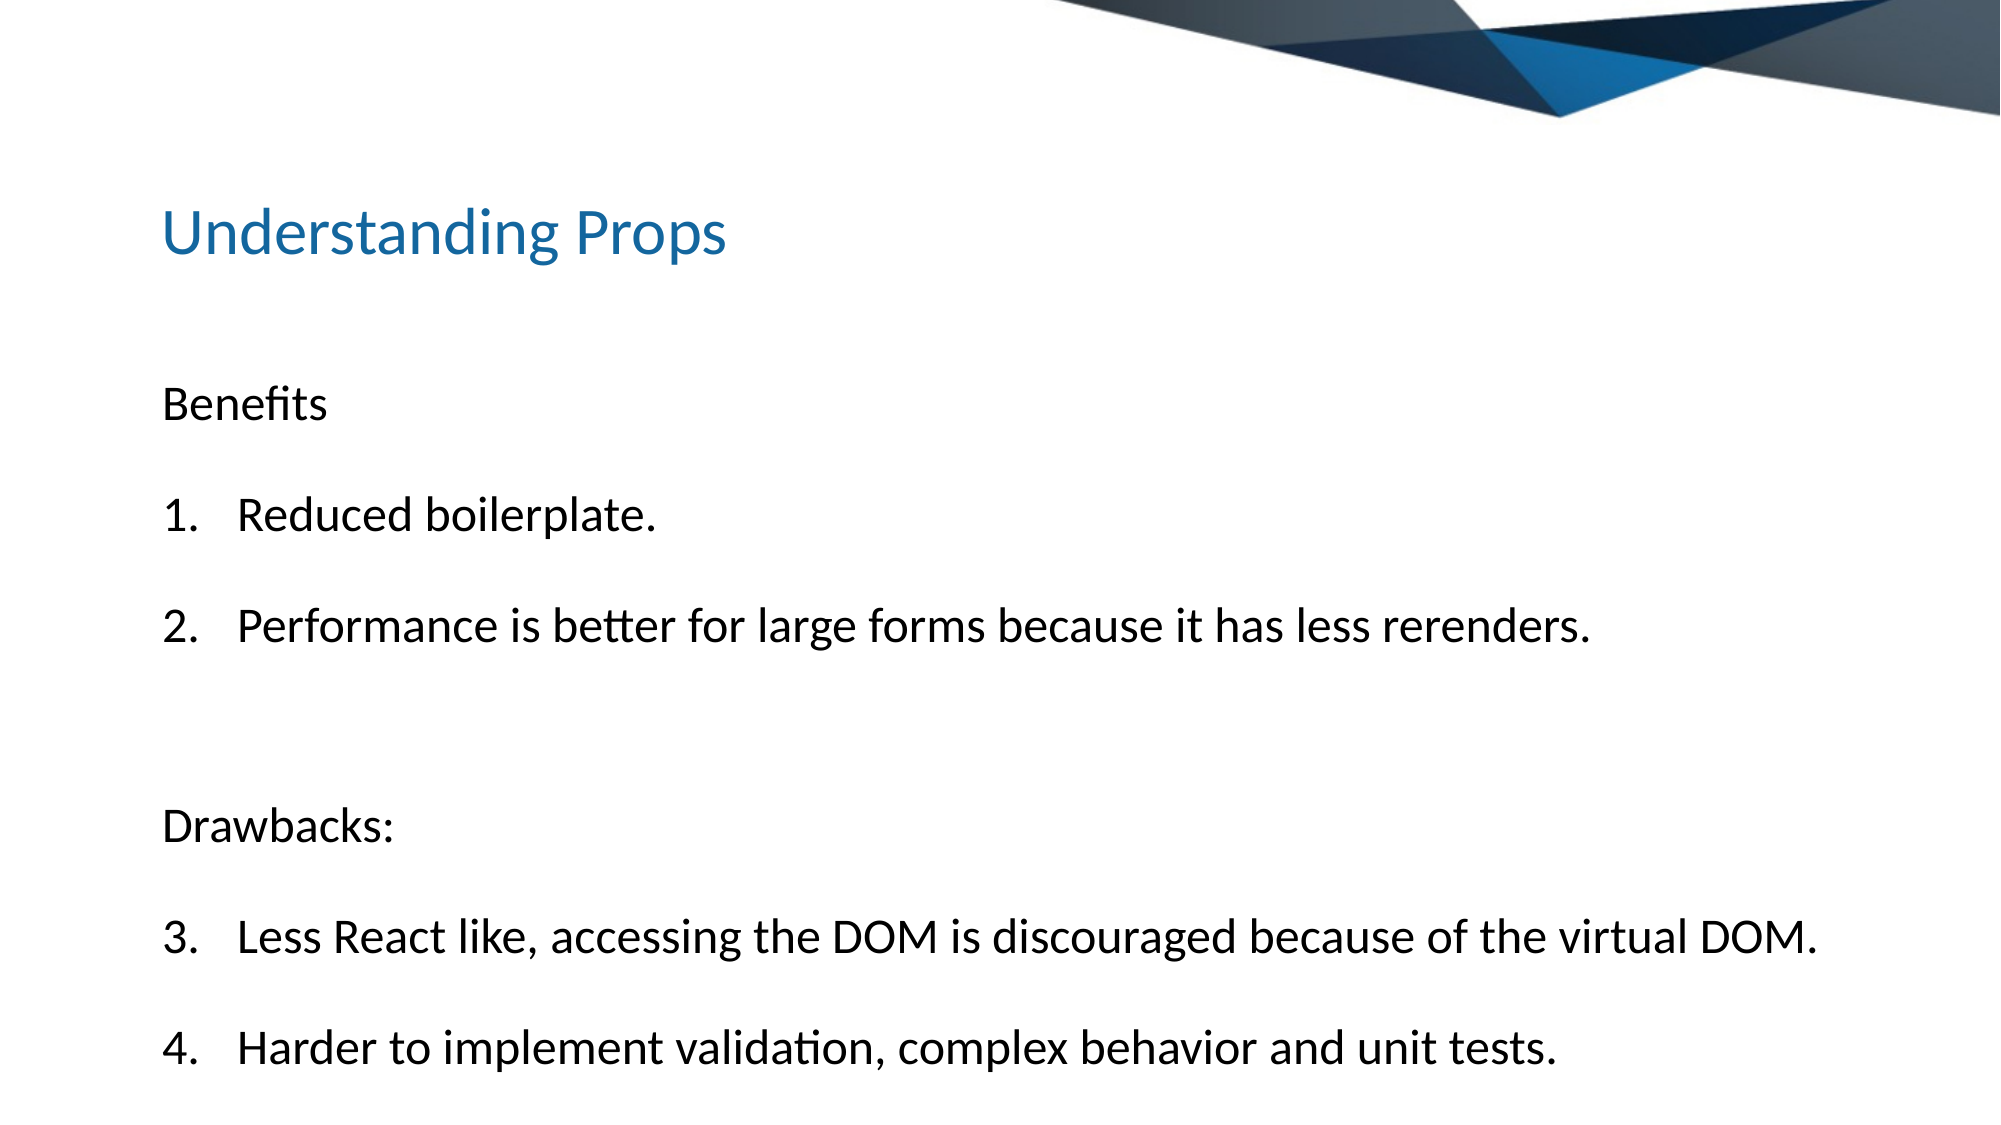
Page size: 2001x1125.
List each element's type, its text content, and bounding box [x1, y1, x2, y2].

subtitle Benefits Reduced boilerplate. Performance is better for large forms because it has less rerenders. Drawbacks: Less React like, accessing the DOM is discouraged because of the virtual DOM. Harder to implement validation, complex behavior and unit tests. [146, 332, 1863, 1059]
text_box Understanding Props [146, 180, 1863, 276]
picture [0, 0, 2000, 125]
